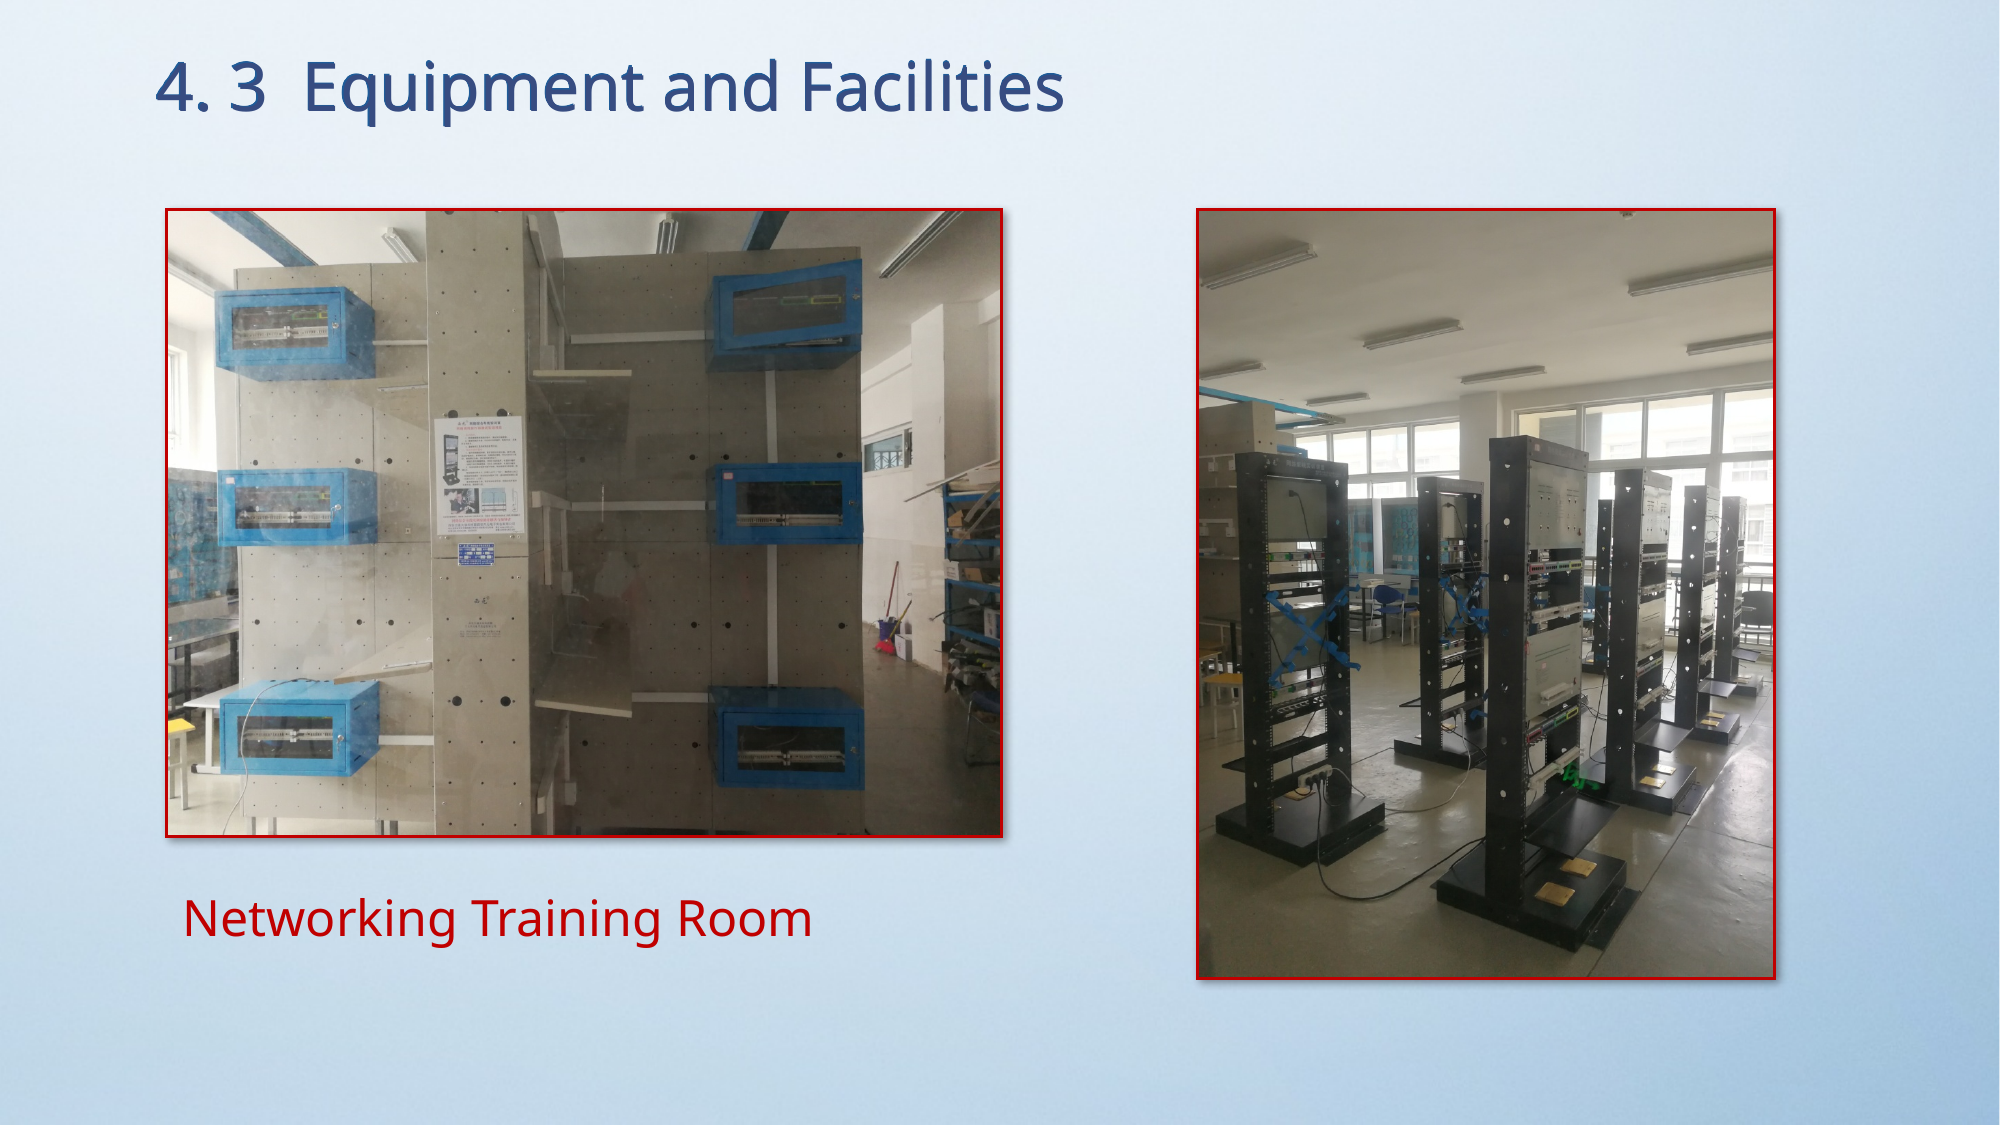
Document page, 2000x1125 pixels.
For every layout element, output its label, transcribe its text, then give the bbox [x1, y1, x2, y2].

picture [0, 0, 2000, 1125]
text_box 4. 3 Equipment and Facilities [49, 37, 1175, 133]
text_box Networking Training Room [167, 878, 1153, 954]
